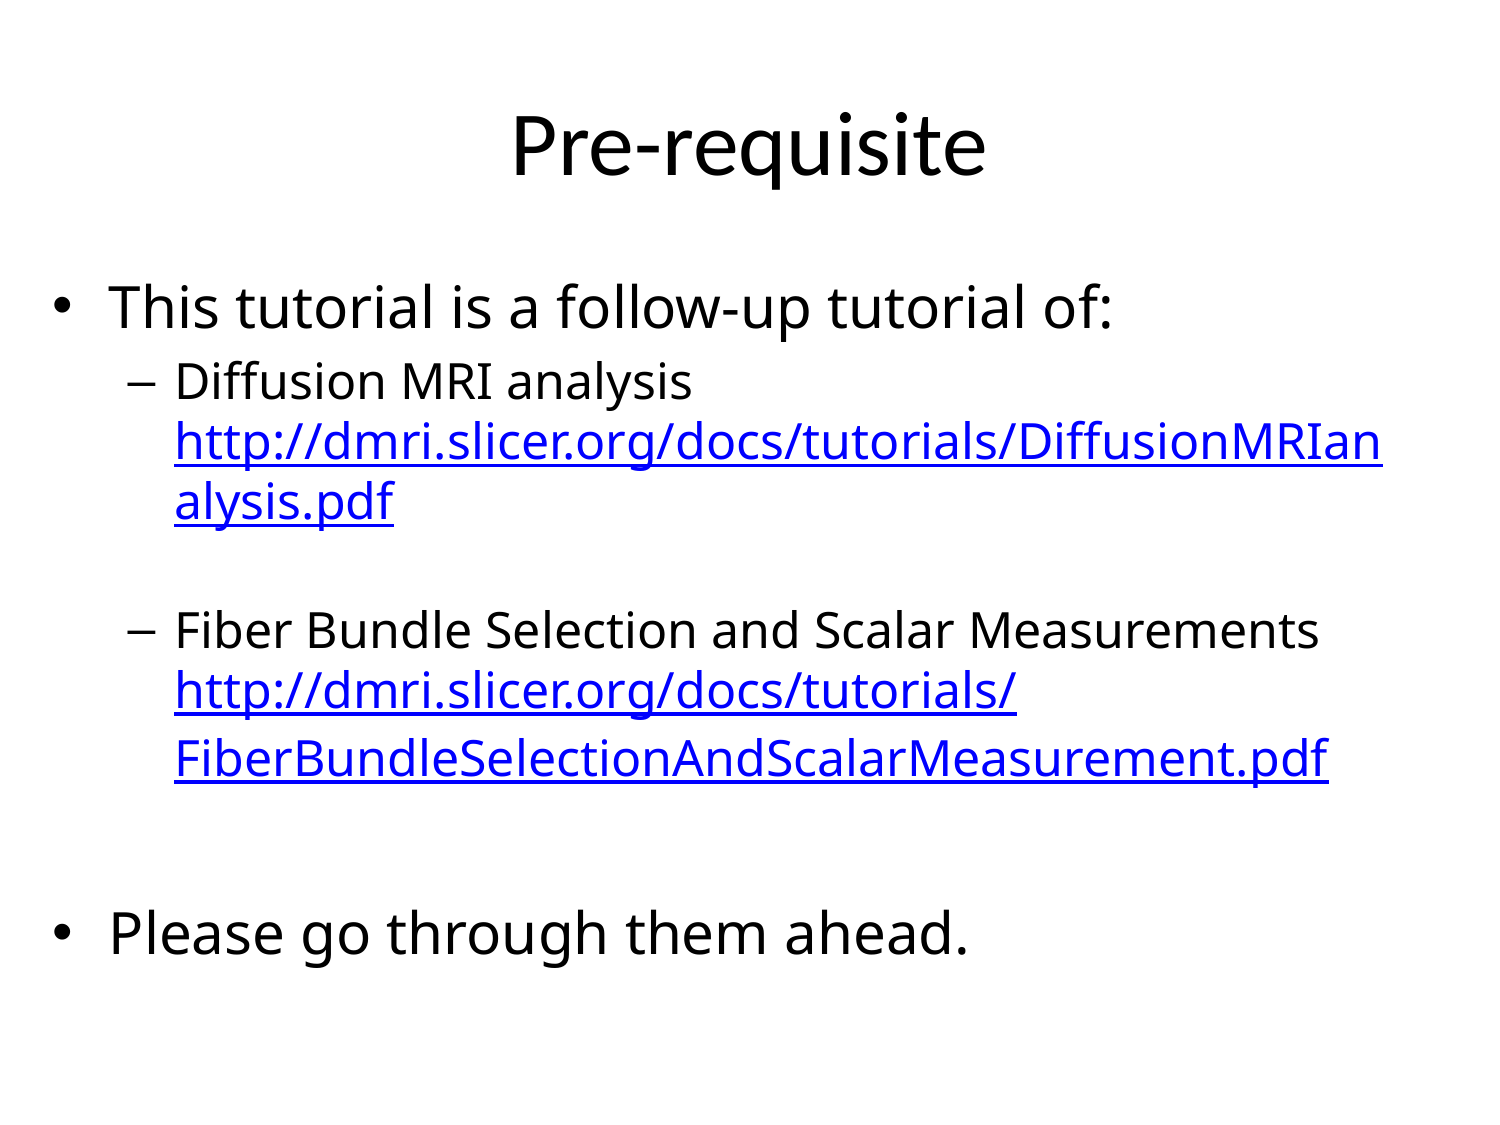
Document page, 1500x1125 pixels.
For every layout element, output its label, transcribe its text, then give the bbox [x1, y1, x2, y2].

title Pre-requisite [75, 45, 1425, 233]
list This tutorial is a follow-up tutorial of: Diffusion MRI analysis http://dmri.slicer.org/docs/tutorials/DiffusionMRIanalysis.pdf Fiber Bundle Selection and Scalar Measurementshttp://dmri.slicer.org/docs/tutorials/FiberBundleSelectionAndScalarMeasurement.pdf Please go through them ahead. [37, 262, 1425, 1005]
